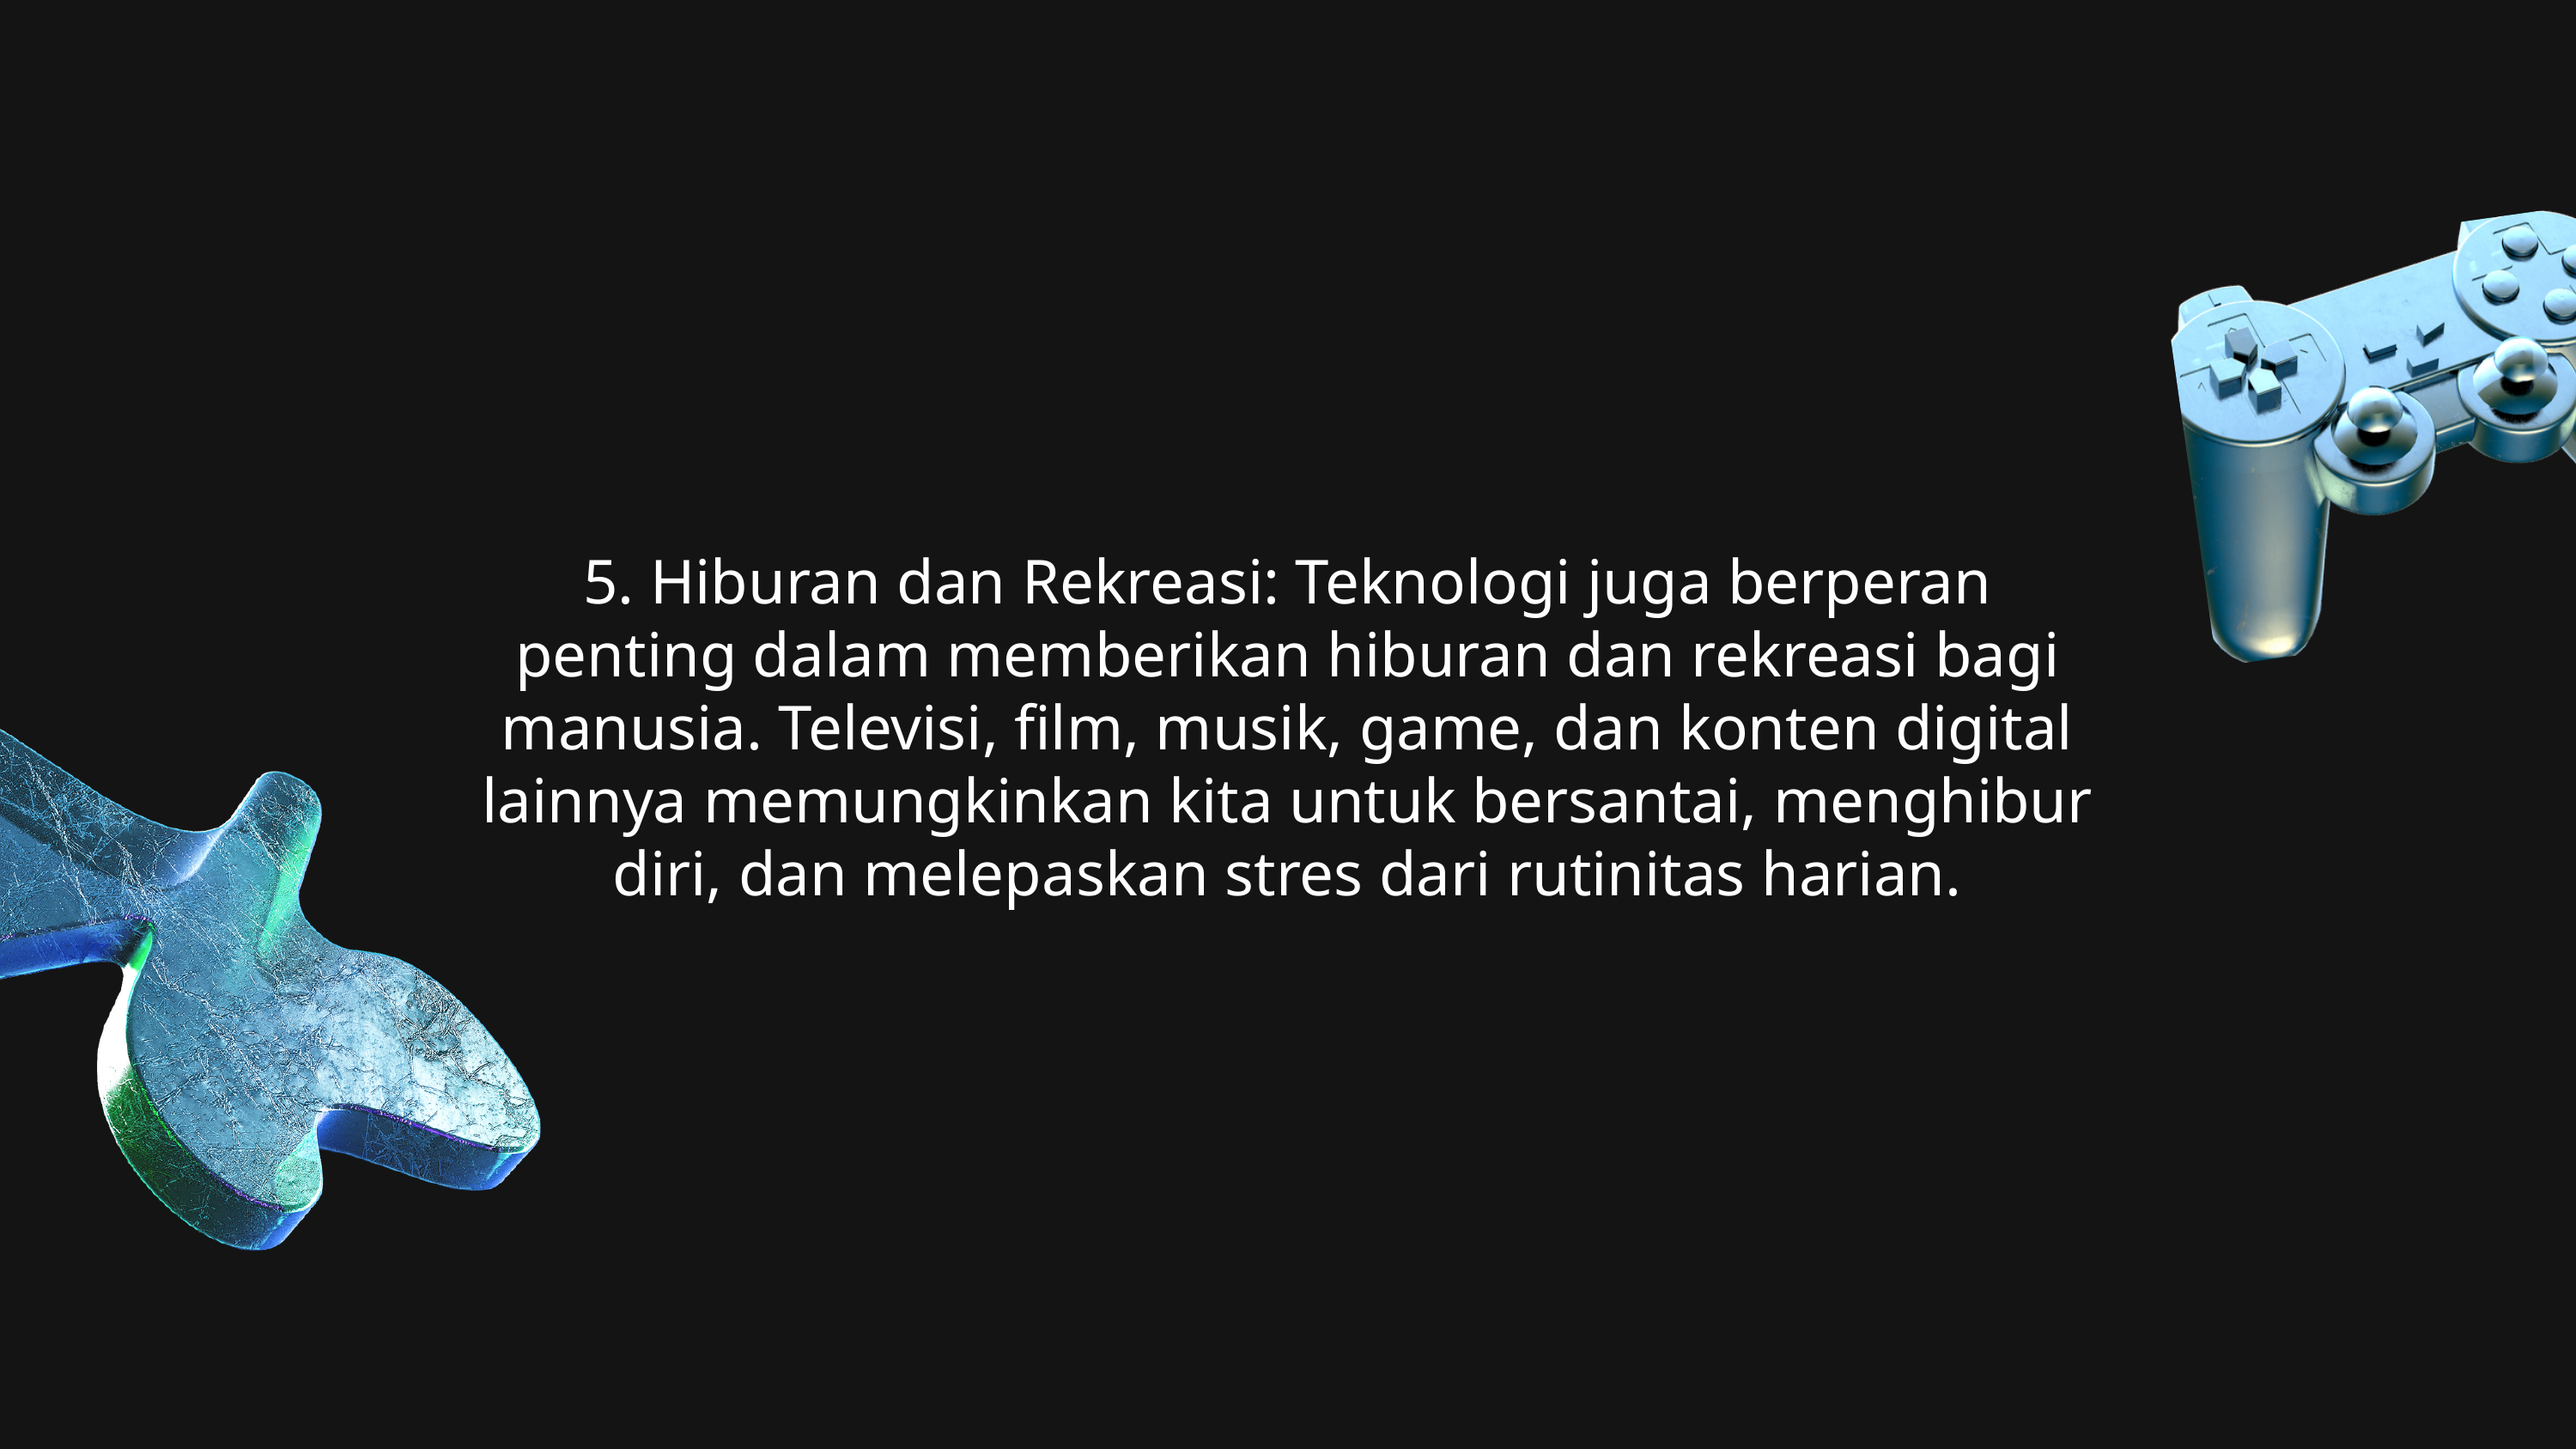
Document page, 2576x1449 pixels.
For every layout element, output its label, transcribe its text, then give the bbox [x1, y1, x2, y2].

text_box 5. Hiburan dan Rekreasi: Teknologi juga berperan penting dalam memberikan hiburan dan rekreasi bagi manusia. Televisi, film, musik, game, dan konten digital lainnya memungkinkan kita untuk bersantai, menghibur diri, dan melepaskan stres dari rutinitas harian. [467, 543, 2109, 908]
text_box [2160, 205, 2576, 667]
text_box [0, 693, 541, 1251]
